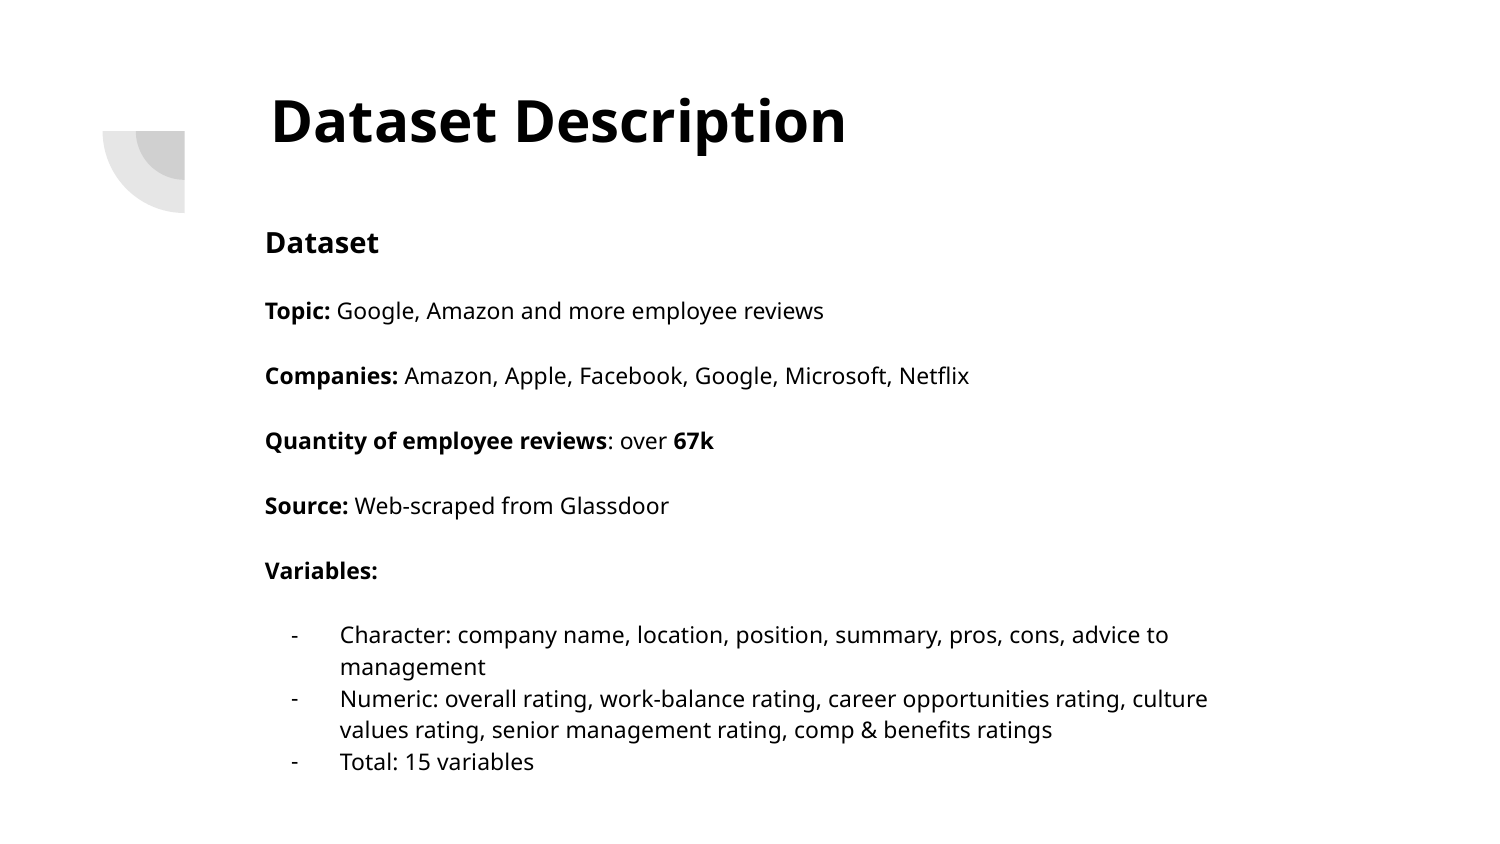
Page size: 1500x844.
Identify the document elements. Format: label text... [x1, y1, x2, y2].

title Dataset Description [255, 69, 1409, 234]
list Dataset Topic: Google, Amazon and more employee reviews Companies: Amazon, Apple, Facebook, Google, Microsoft, Netflix Quantity of employee reviews: over 67k Source: Web-scraped from Glassdoor Variables: Character: company name, location, position, summary, pros, cons, advice to management Numeric: overall rating, work-balance rating, career opportunities rating, culture values rating, senior management rating, comp & benefits ratings Total: 15 variables [249, 204, 1230, 747]
